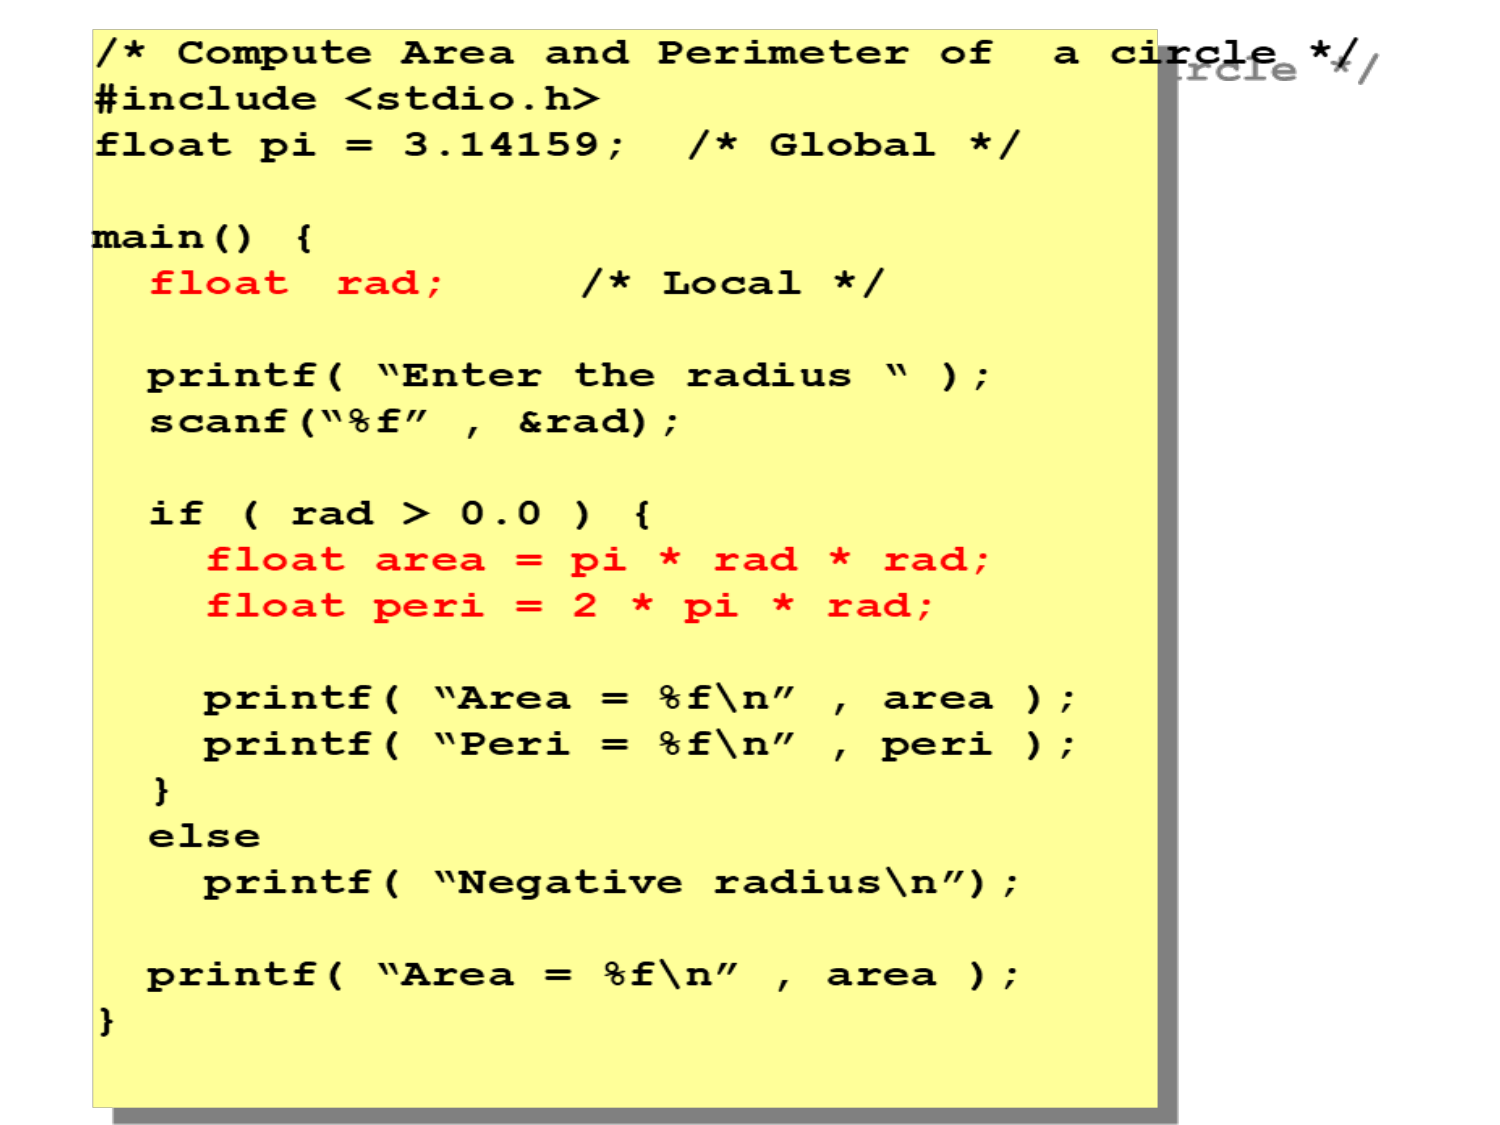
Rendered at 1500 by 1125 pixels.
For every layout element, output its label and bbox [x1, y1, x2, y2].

picture [64, 18, 1412, 1125]
